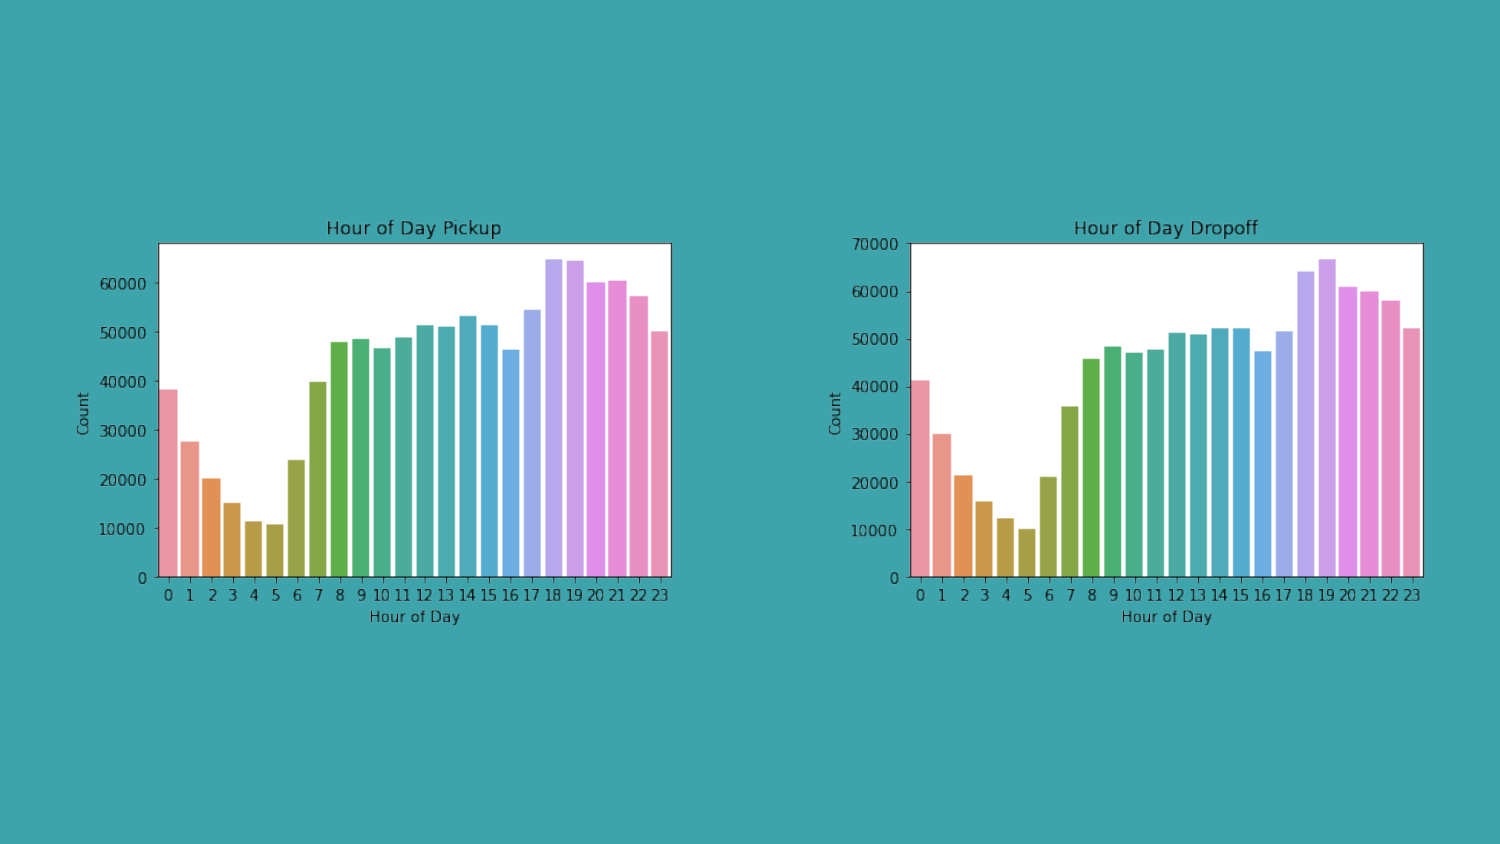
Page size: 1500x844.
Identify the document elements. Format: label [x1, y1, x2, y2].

picture [66, 208, 682, 635]
picture [818, 208, 1434, 635]
